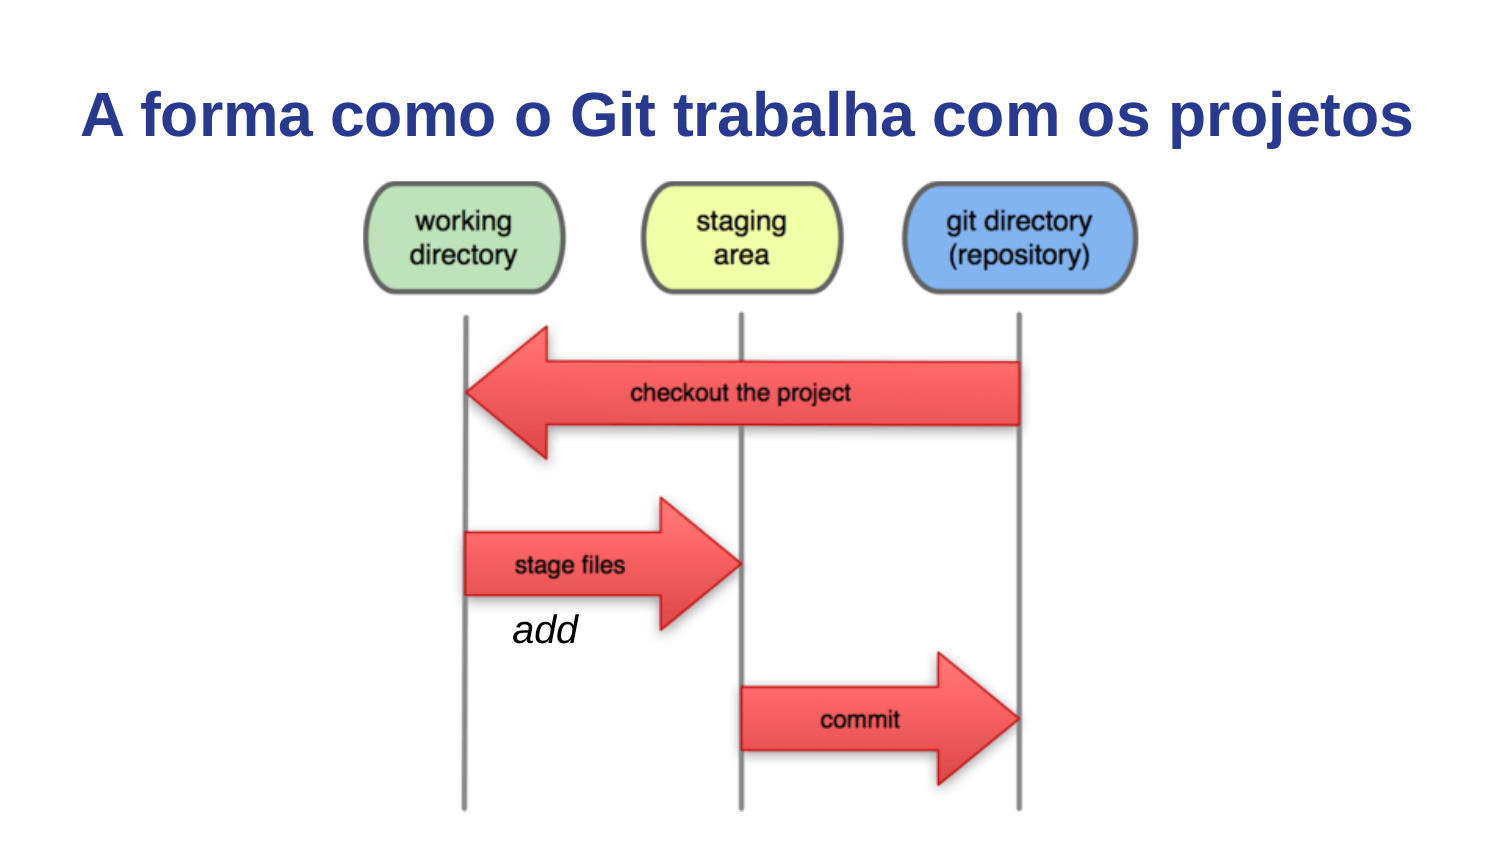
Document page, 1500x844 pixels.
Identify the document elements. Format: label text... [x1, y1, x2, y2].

text_box add [510, 601, 581, 651]
text_box [362, 181, 1140, 812]
title A forma como o Git trabalha com os projetos [78, 72, 1422, 216]
